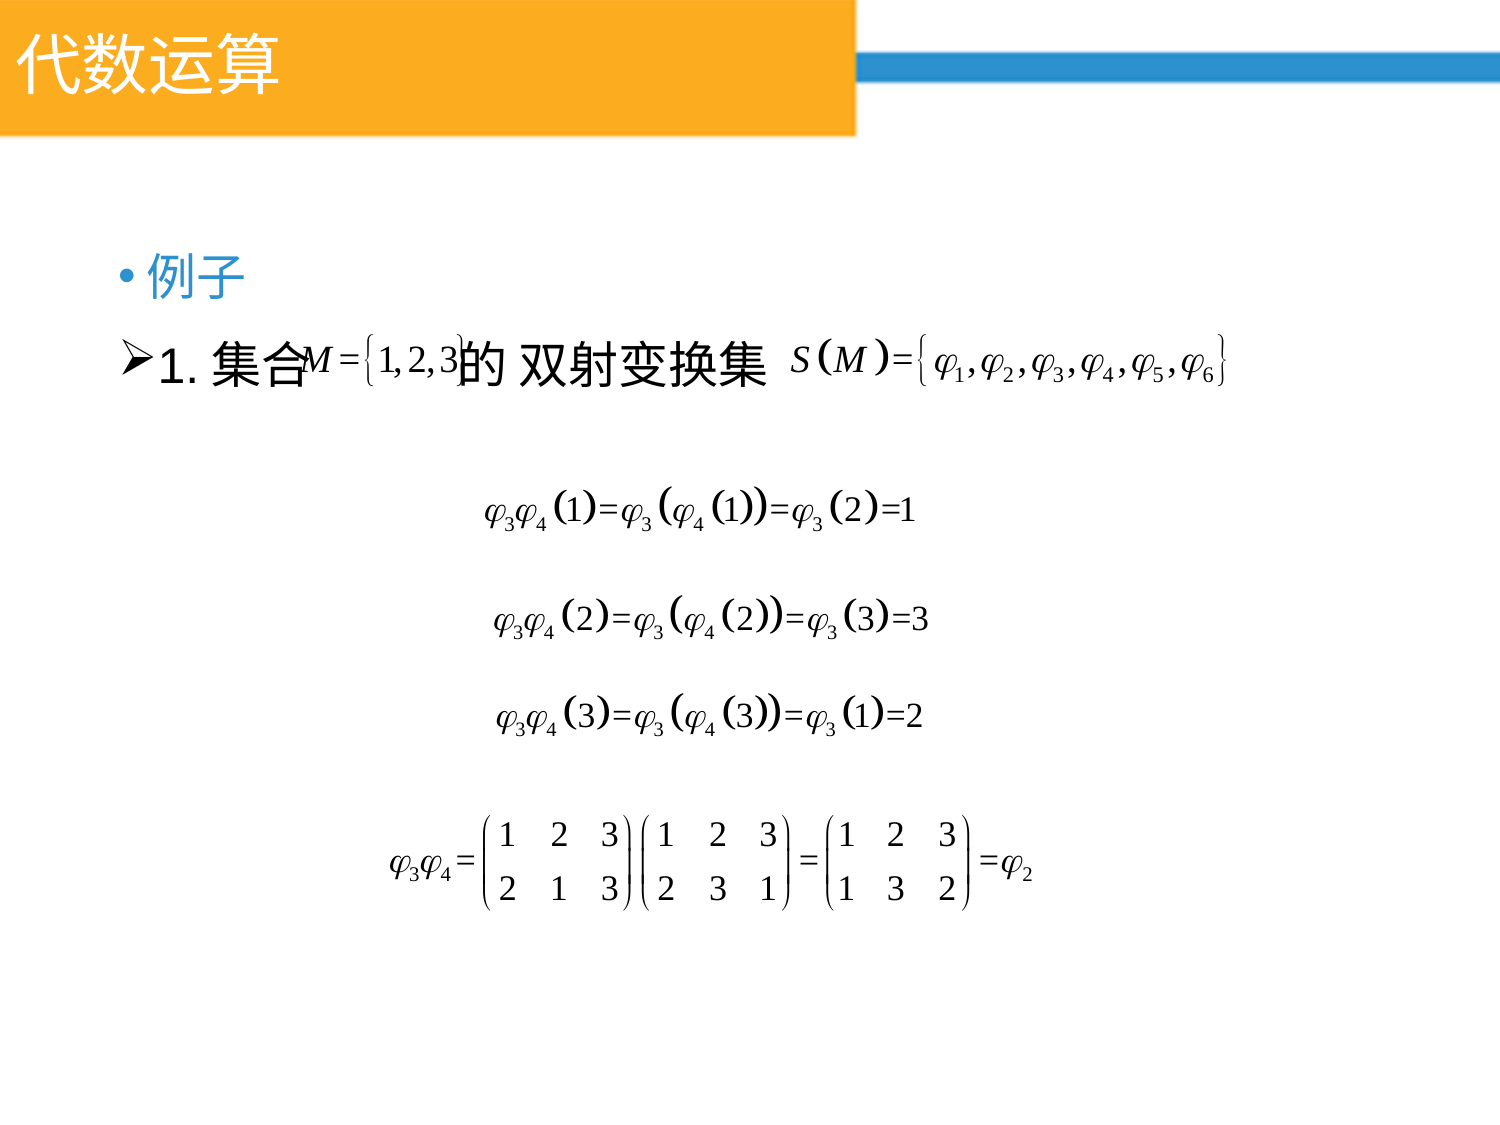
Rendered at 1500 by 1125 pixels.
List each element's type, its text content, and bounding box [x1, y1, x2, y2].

title 代数运算 [0, 0, 854, 136]
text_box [491, 689, 931, 749]
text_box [479, 482, 920, 543]
picture [0, 0, 1500, 1125]
list 例子 1.集合 的 双射变换集 [102, 225, 1398, 993]
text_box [293, 331, 480, 396]
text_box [488, 591, 934, 651]
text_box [384, 809, 1038, 918]
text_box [784, 331, 1241, 396]
